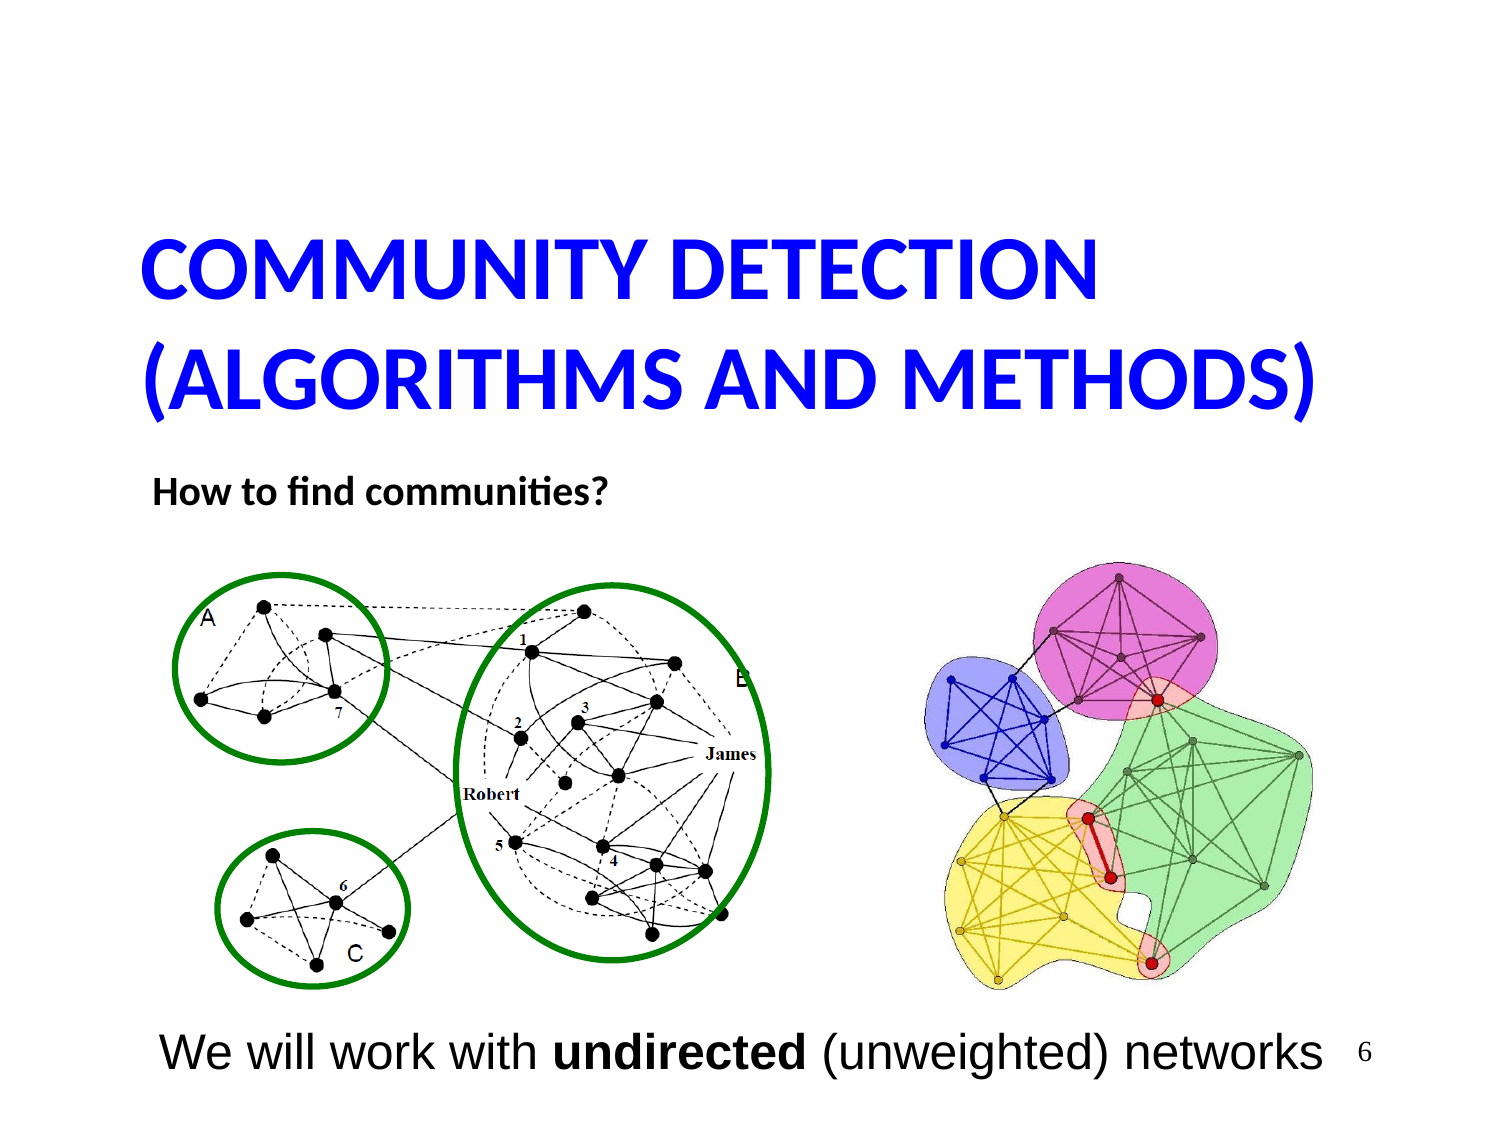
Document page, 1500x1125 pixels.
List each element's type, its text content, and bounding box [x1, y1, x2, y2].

title Community Detection (Algorithms and Methods) [125, 200, 1400, 424]
picture [924, 562, 1313, 991]
slide_number 6 [1074, 1025, 1388, 1100]
list How to find communities? [137, 425, 1413, 522]
text_box We will work with undirected (unweighted) networks [144, 1012, 1340, 1088]
text_box [174, 633, 182, 705]
text_box [765, 729, 770, 817]
text_box [229, 574, 333, 586]
picture [187, 587, 761, 991]
